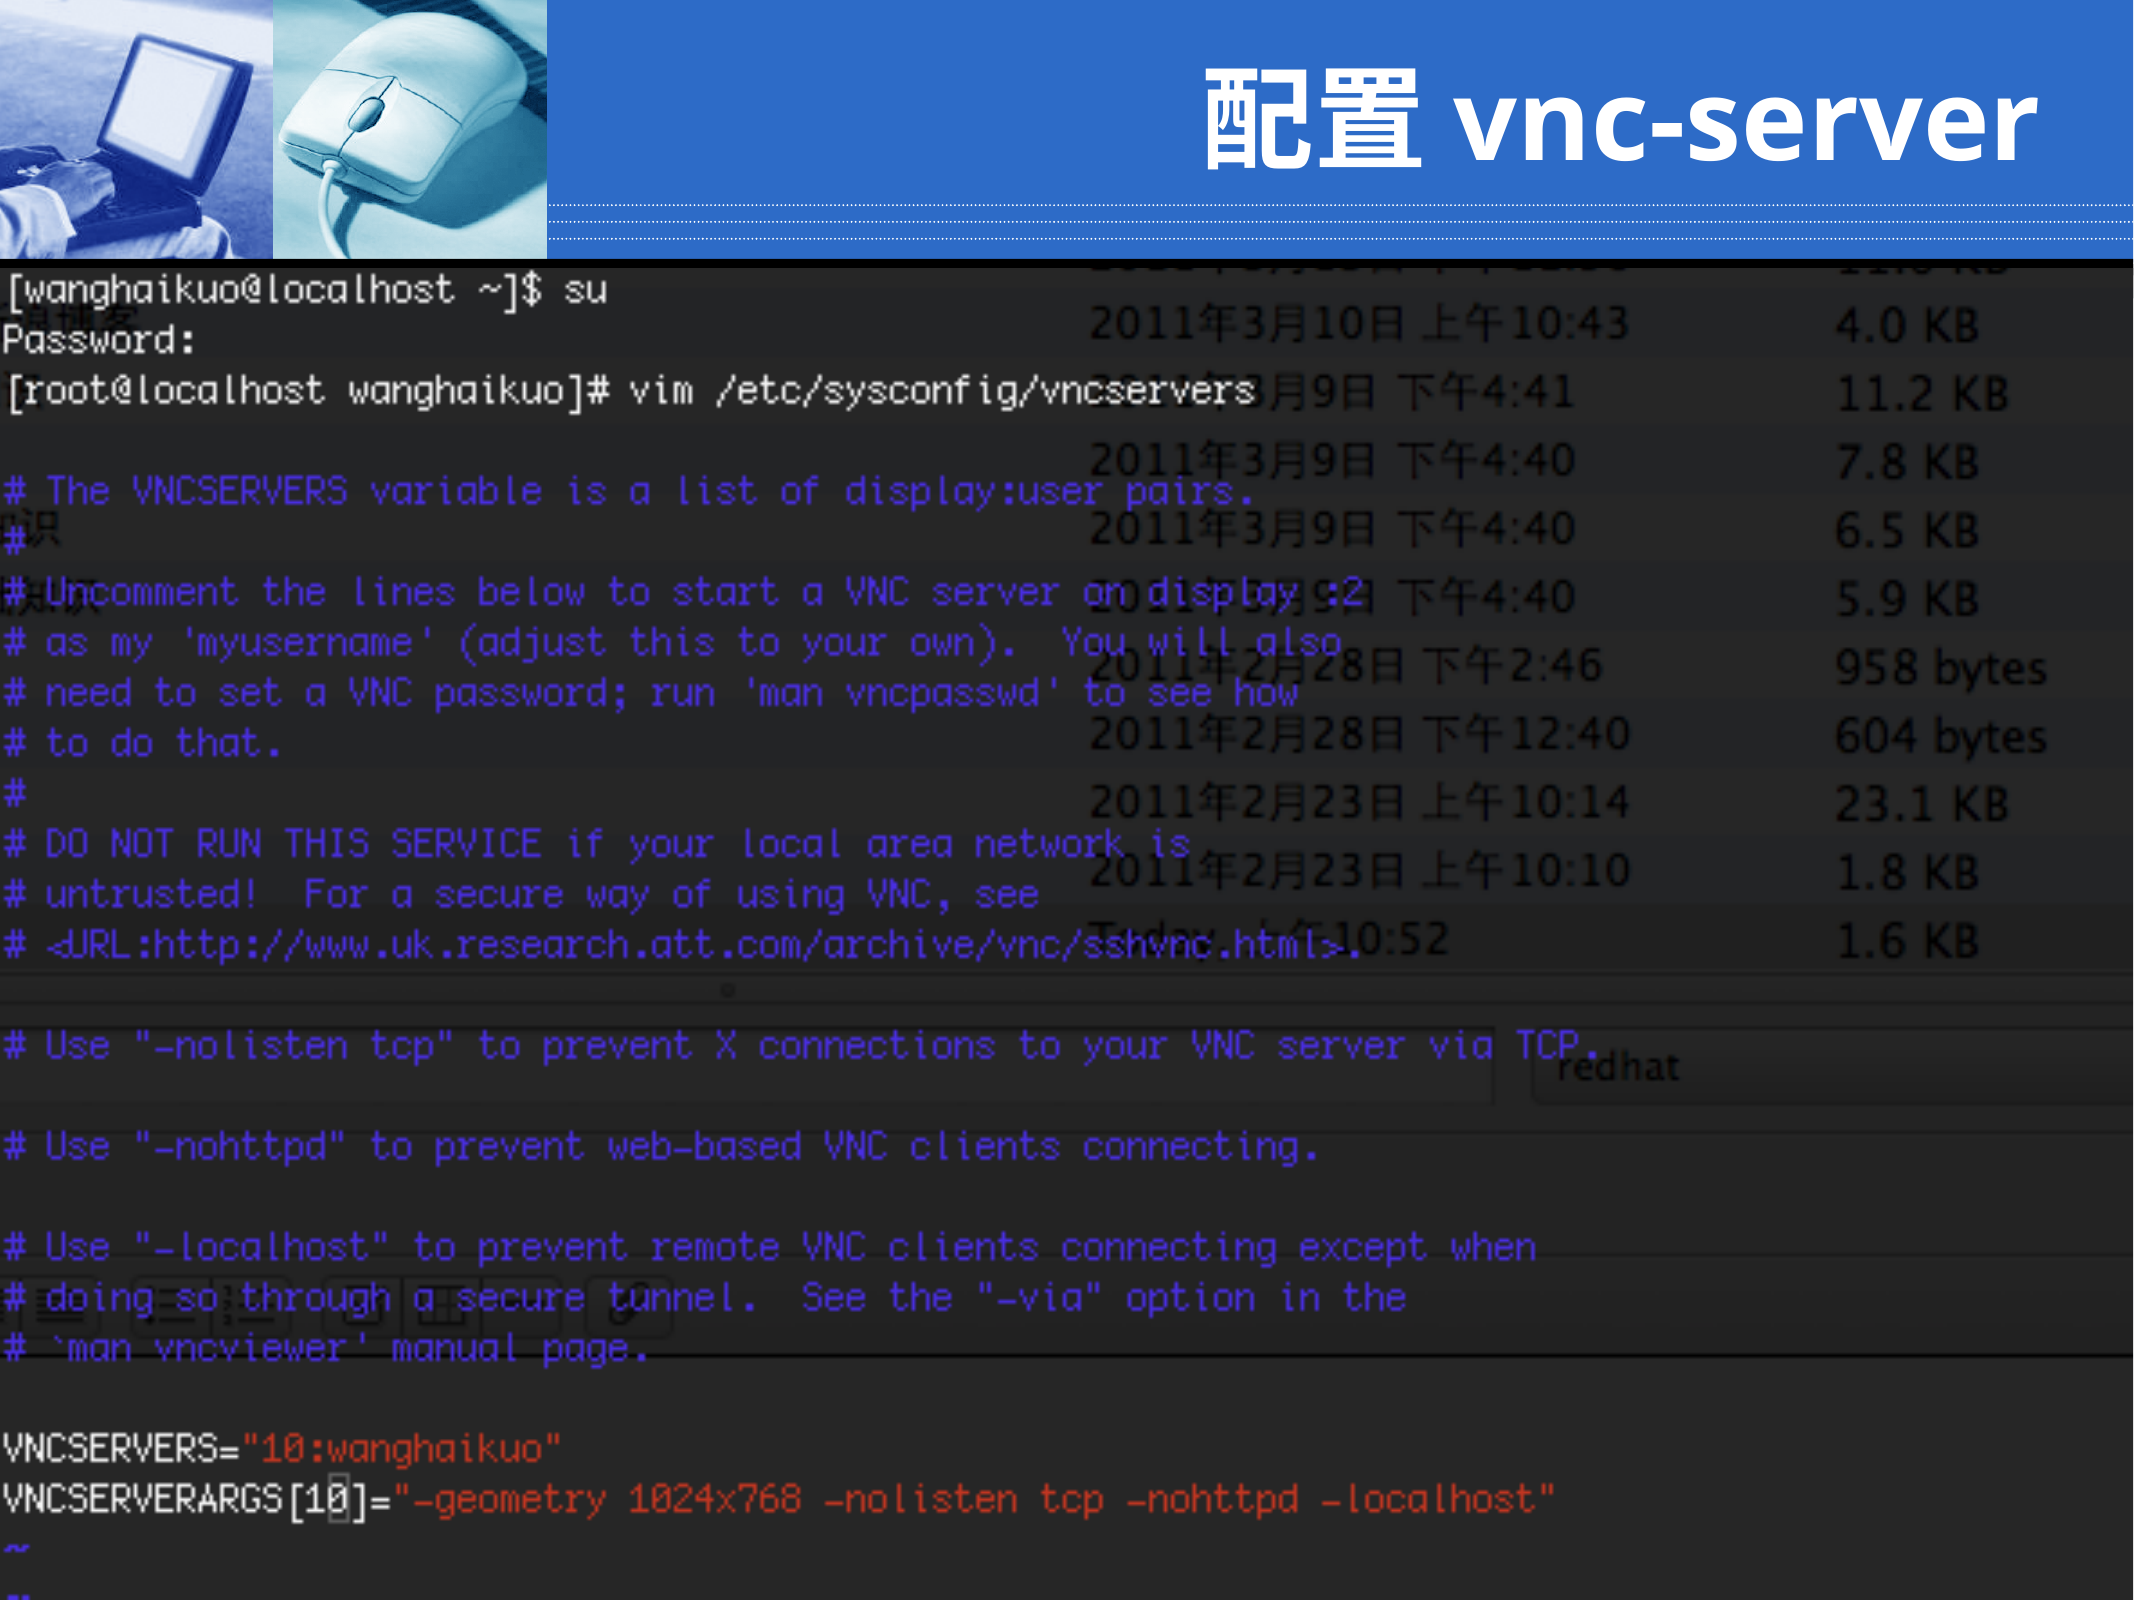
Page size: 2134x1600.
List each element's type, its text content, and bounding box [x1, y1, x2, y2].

title 配置vnc-server [586, 53, 2063, 178]
picture [0, 268, 2134, 1600]
picture [0, 0, 547, 258]
